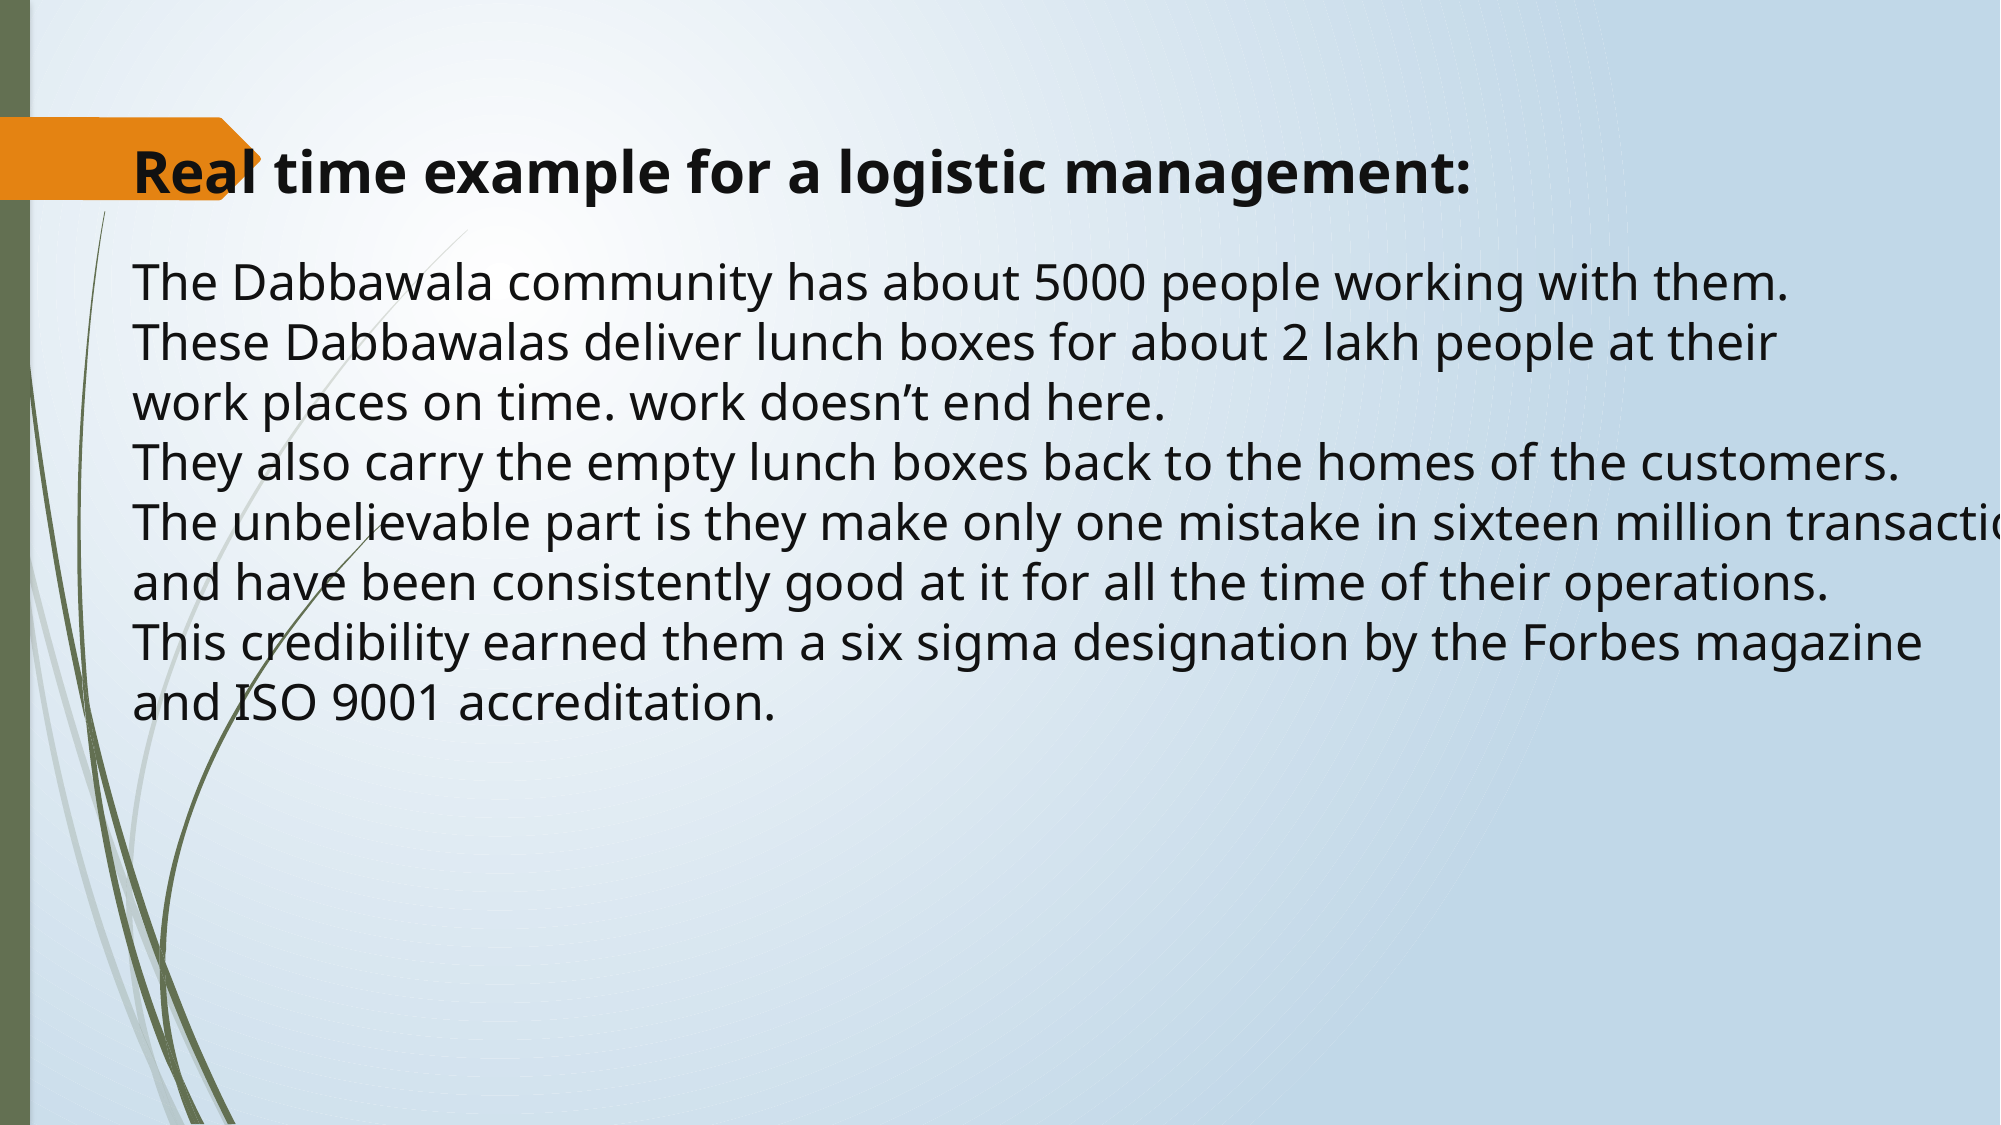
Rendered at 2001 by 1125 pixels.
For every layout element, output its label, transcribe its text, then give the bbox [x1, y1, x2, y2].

text_box Real time example for a logistic management: The Dabbawala community has about 5000 people working with them. These Dabbawalas deliver lunch boxes for about 2 lakh people at their work places on time. work doesn’t end here. They also carry the empty lunch boxes back to the homes of the customers. The unbelievable part is they make only one mistake in sixteen million transactions and have been consistently good at it for all the time of their operations. This credibility earned them a six sigma designation by the Forbes magazine and ISO 9001 accreditation. [117, 128, 2000, 739]
